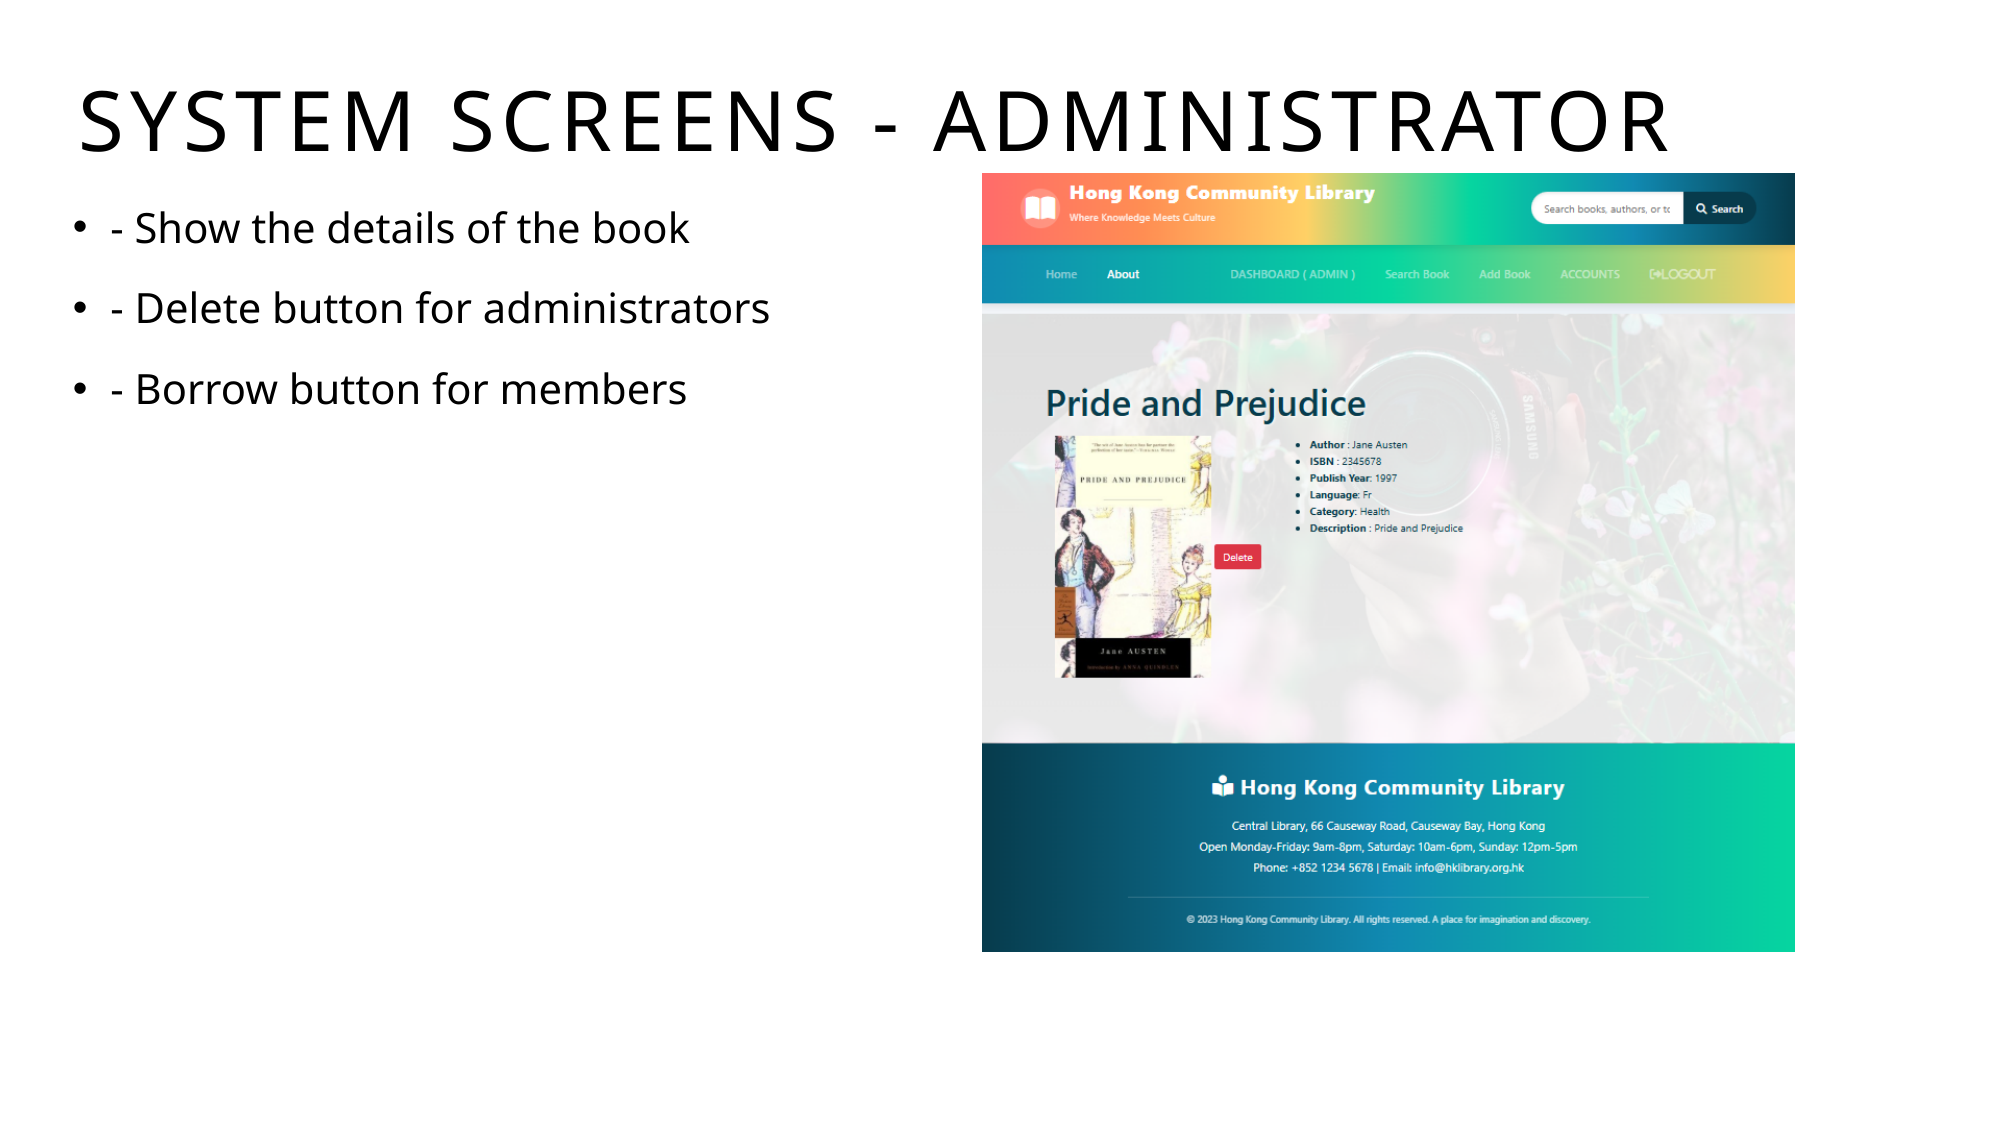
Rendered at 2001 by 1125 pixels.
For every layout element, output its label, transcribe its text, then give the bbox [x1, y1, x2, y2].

list - Show the details of the book - Delete button for administrators - Borrow button for members [57, 183, 930, 909]
title System screens - administrator [63, 40, 1862, 178]
picture [982, 173, 1795, 952]
